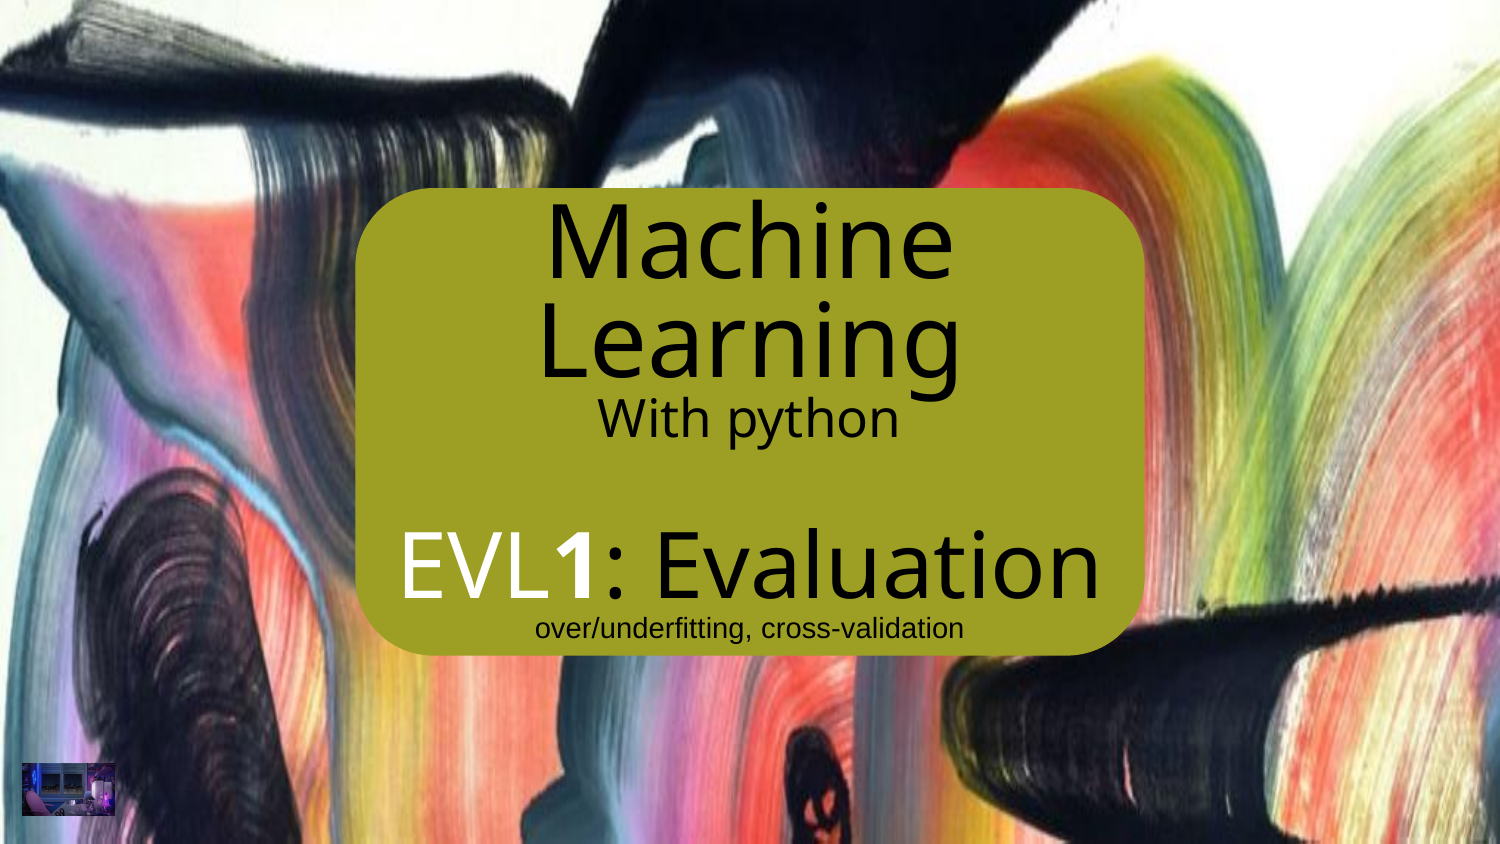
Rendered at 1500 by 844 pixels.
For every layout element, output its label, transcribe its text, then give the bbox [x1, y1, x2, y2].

picture [0, 0, 1500, 844]
text_box Machine Learning With python EVL1: Evaluation over/underfitting, cross-validation [355, 188, 1145, 656]
